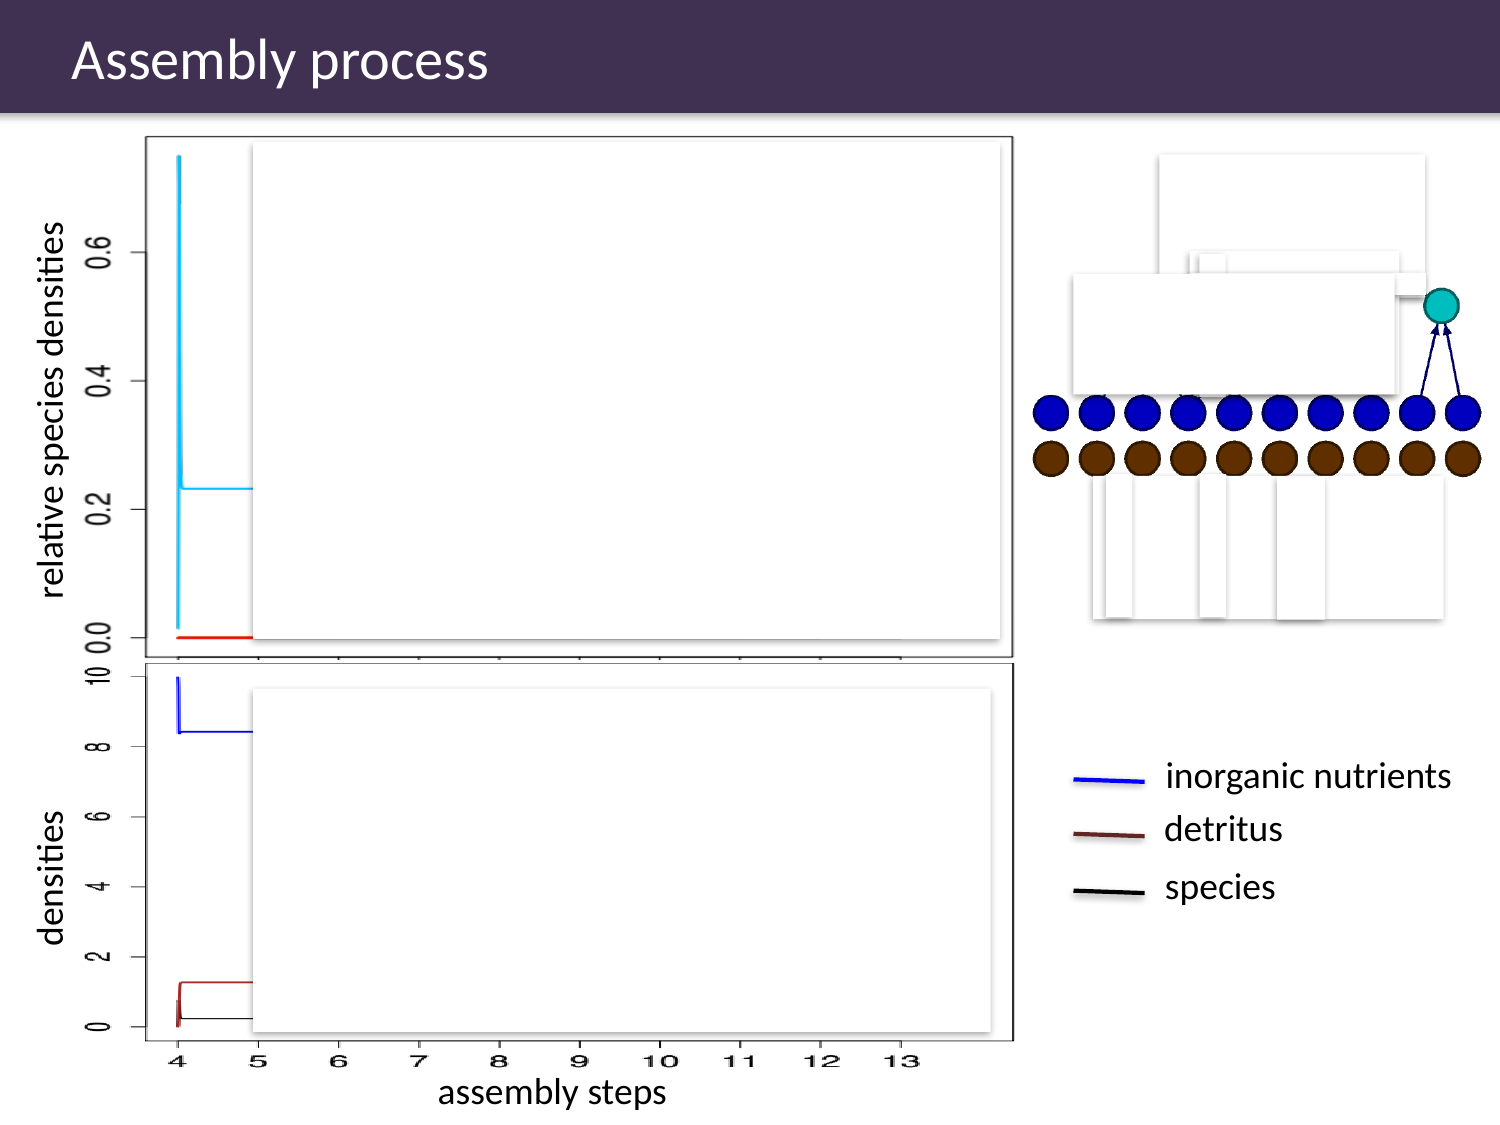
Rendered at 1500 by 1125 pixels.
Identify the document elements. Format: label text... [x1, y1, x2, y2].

text_box densities [18, 795, 74, 962]
text_box relative species densities [18, 206, 73, 615]
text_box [1073, 743, 1471, 916]
picture [79, 129, 1500, 1076]
text_box Assembly process [0, 0, 1500, 114]
text_box assembly steps [422, 1083, 683, 1120]
